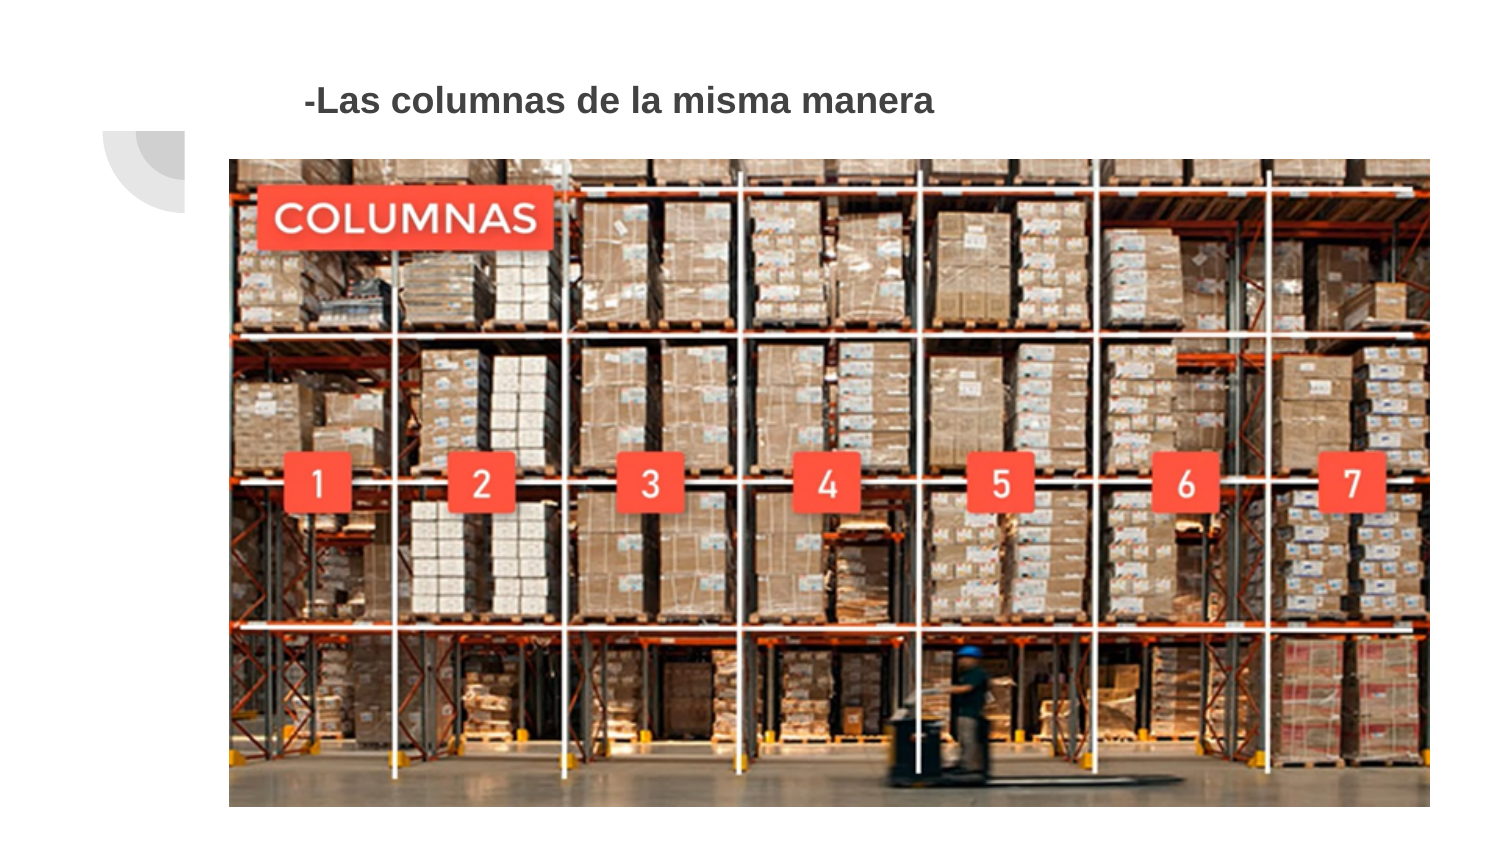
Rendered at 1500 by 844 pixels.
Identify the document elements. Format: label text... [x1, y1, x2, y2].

text_box -Las columnas de la misma manera [289, 60, 1064, 136]
picture [228, 158, 1430, 807]
